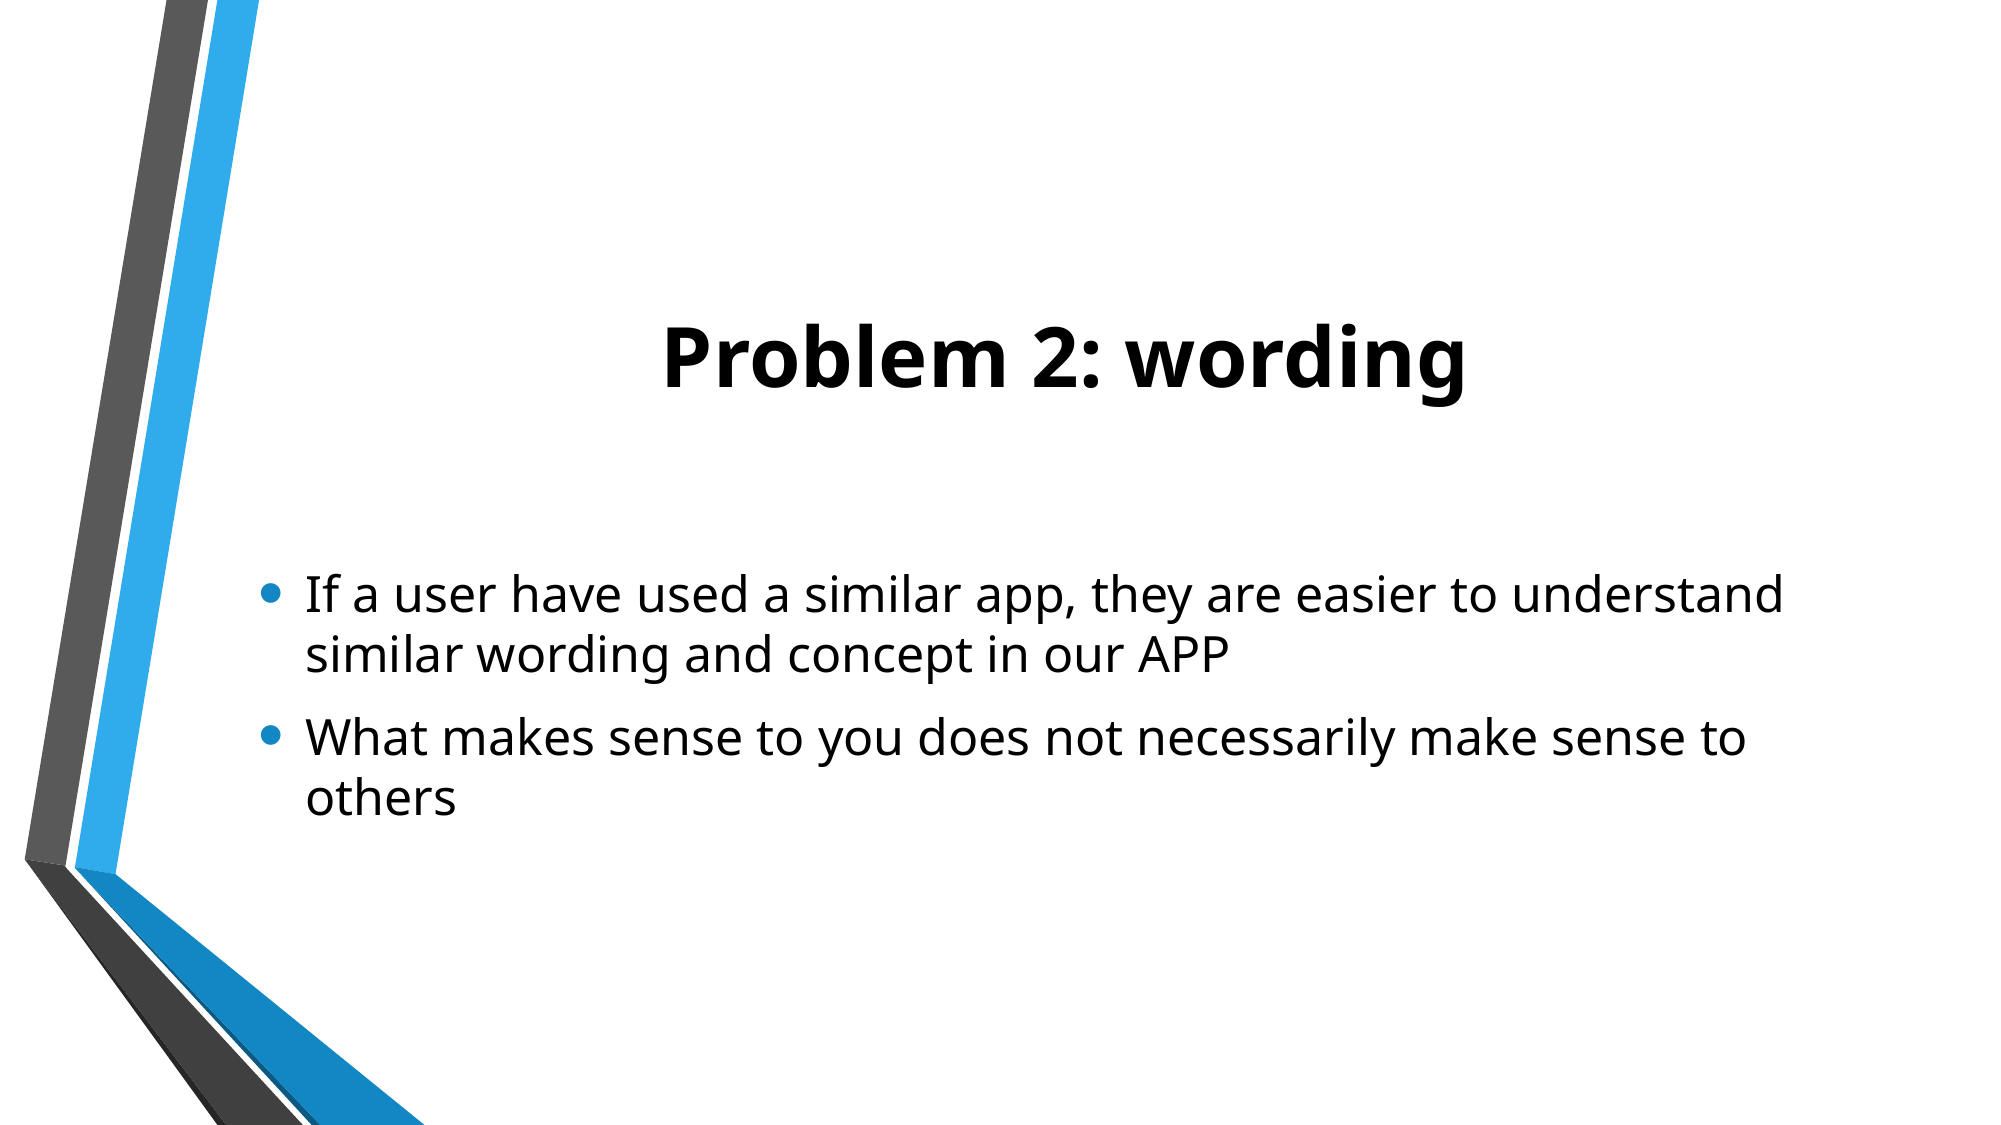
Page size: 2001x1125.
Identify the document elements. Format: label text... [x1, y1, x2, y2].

title Problem 2: wording [243, 210, 1887, 437]
list If a user have used a similar app, they are easier to understand similar wording and concept in our APP What makes sense to you does not necessarily make sense to others [243, 437, 1887, 950]
